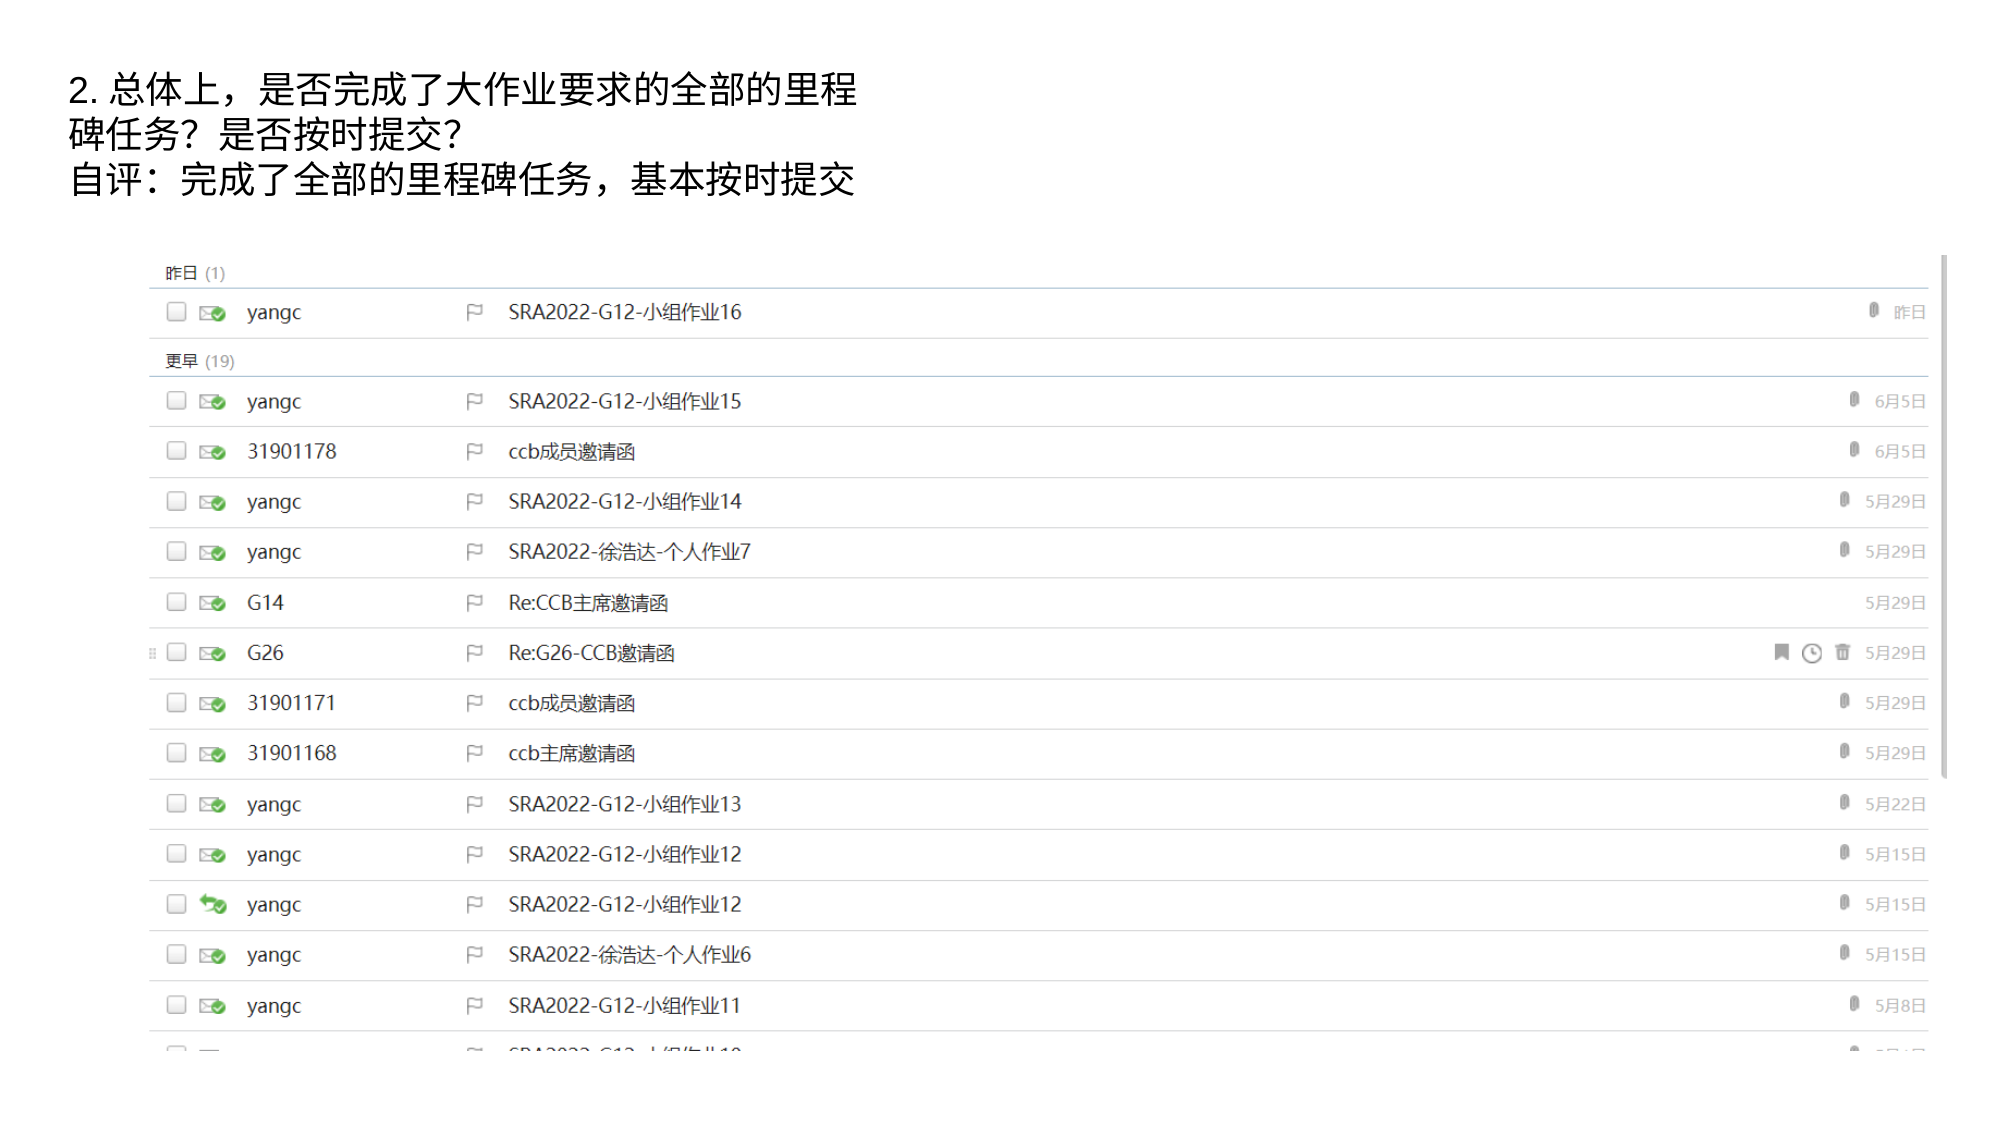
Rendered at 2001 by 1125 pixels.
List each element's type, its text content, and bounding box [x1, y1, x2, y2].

text_box 2.总体上，是否完成了大作业要求的全部的里程碑任务？是否按时提交？ 自评：完成了全部的里程碑任务，基本按时提交 [53, 58, 883, 254]
picture [145, 255, 1947, 1051]
